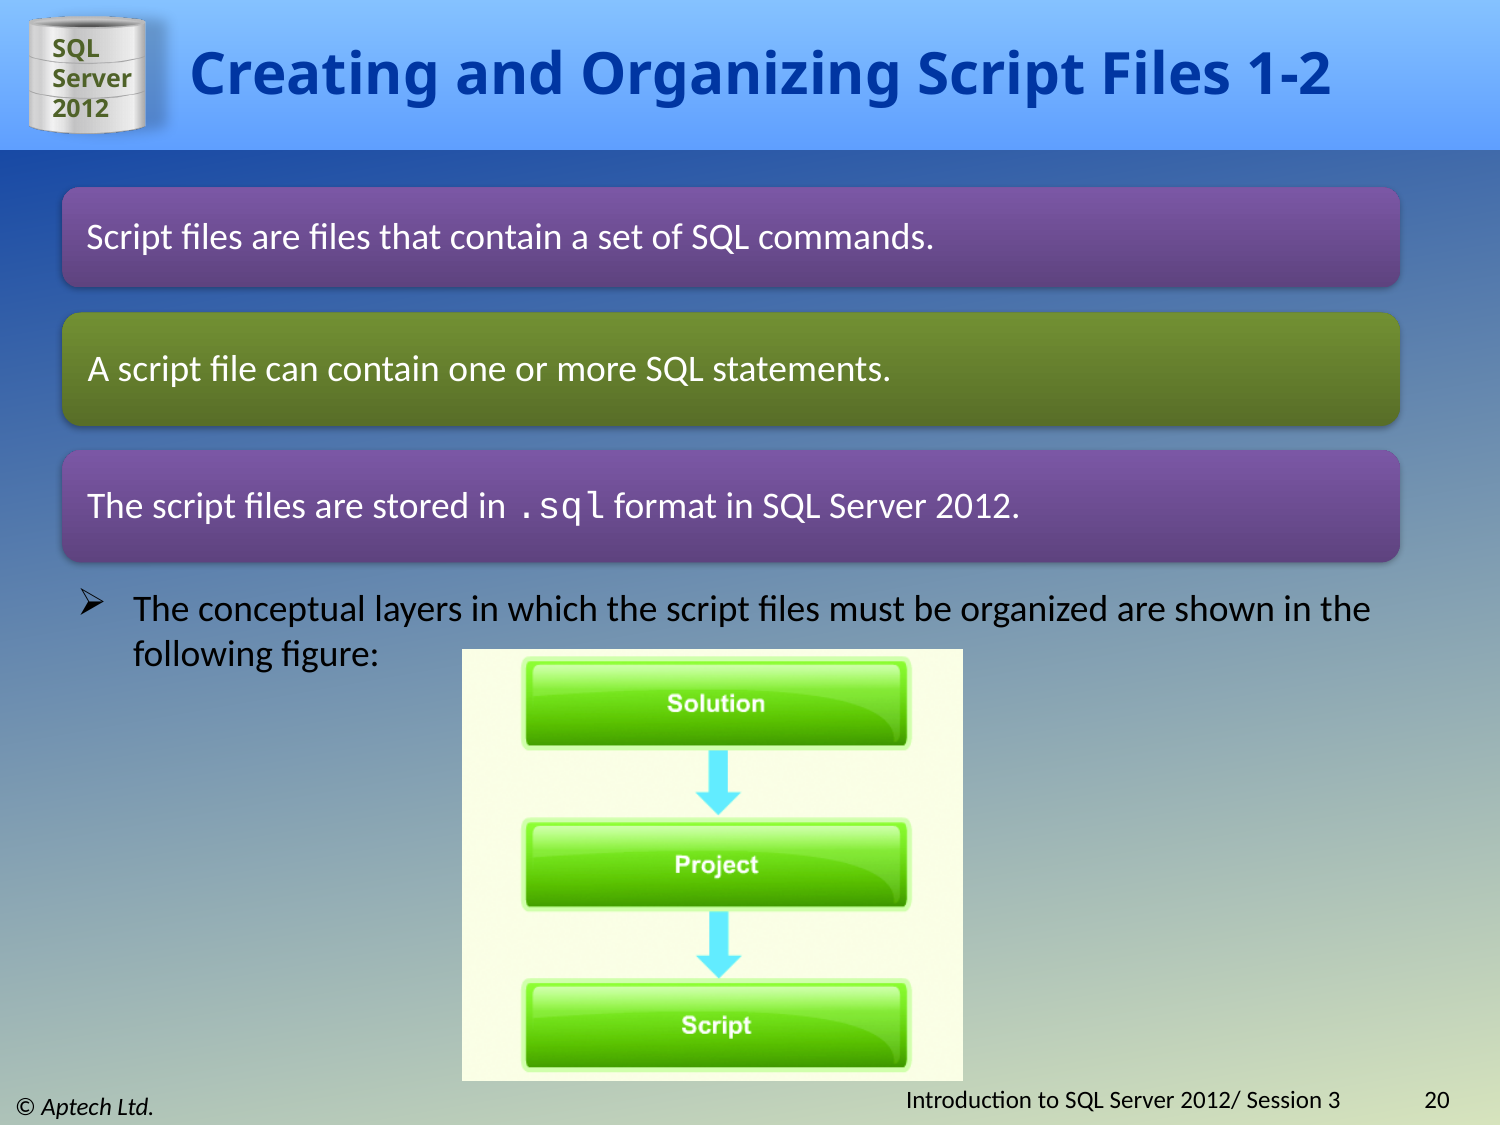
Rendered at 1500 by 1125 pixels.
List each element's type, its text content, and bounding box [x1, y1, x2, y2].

text_box The conceptual layers in which the script files must be organized are shown in the following figure: [62, 576, 1438, 682]
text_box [62, 449, 1401, 563]
title Creating and Organizing Script Files 1-2 [174, 37, 1426, 106]
slide_number 20 [1363, 1084, 1465, 1113]
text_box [62, 187, 1401, 288]
picture [24, 0, 150, 150]
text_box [62, 312, 1401, 427]
footer Introduction to SQL Server 2012/ Session 3 [375, 1084, 1363, 1113]
picture [462, 649, 963, 1082]
